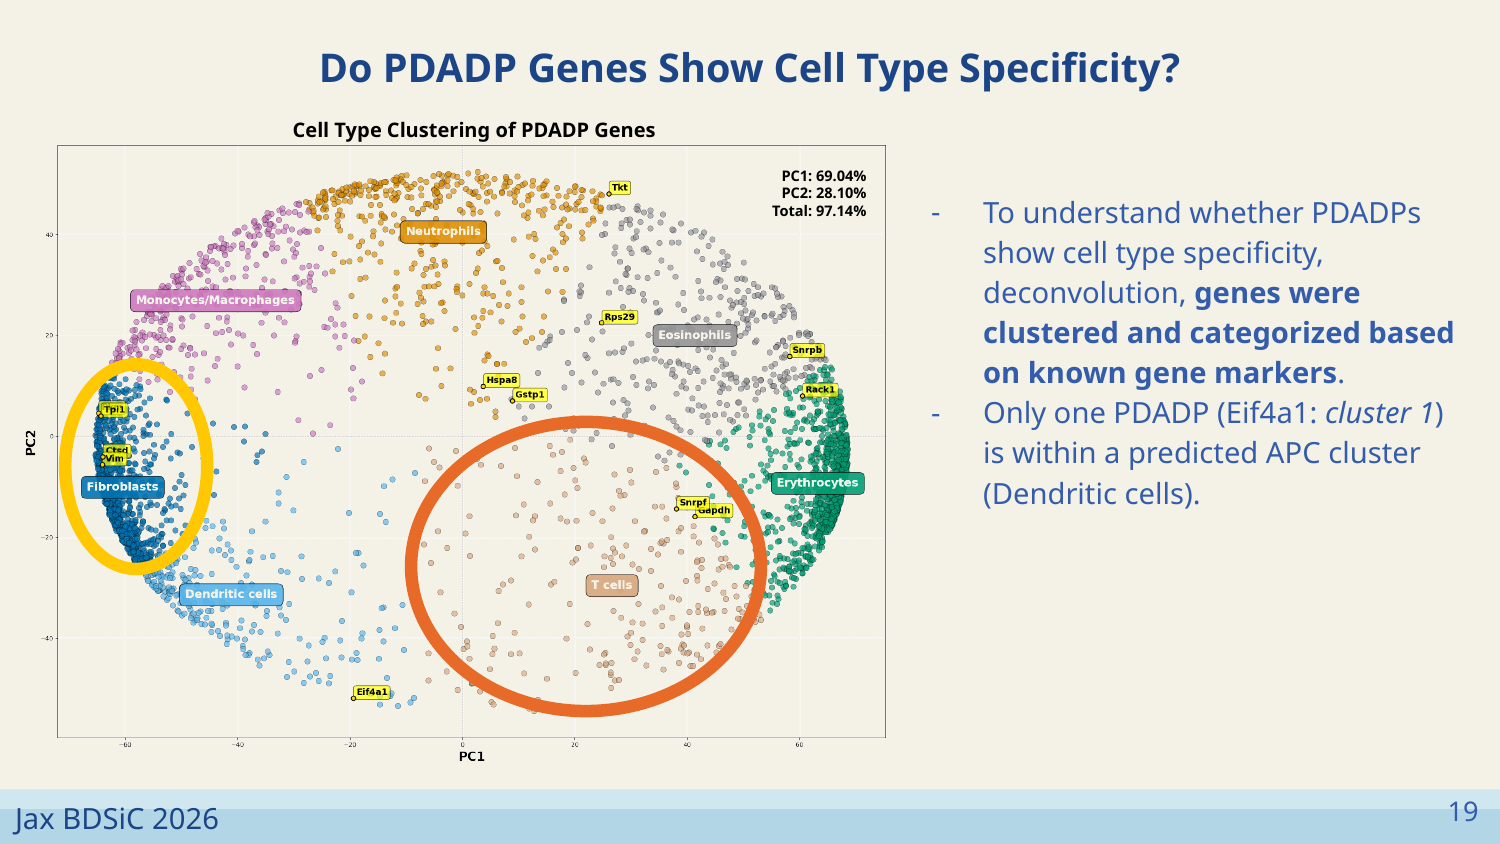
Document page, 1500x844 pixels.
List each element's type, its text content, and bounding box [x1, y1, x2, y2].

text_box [20, 102, 890, 768]
text_box Jax BDSiC 2026 [0, 784, 493, 844]
text_box Do PDADP Genes Show Cell Type Specificity? [46, 28, 1454, 135]
text_box To understand whether PDADPs show cell type specificity, deconvolution, genes were clustered and categorized based on known gene markers. Only one PDADP (Eif4a1: cluster 1) is within a predicted APC cluster (Dendritic cells). [895, 173, 1484, 708]
slide_number ‹#› [1403, 779, 1494, 844]
